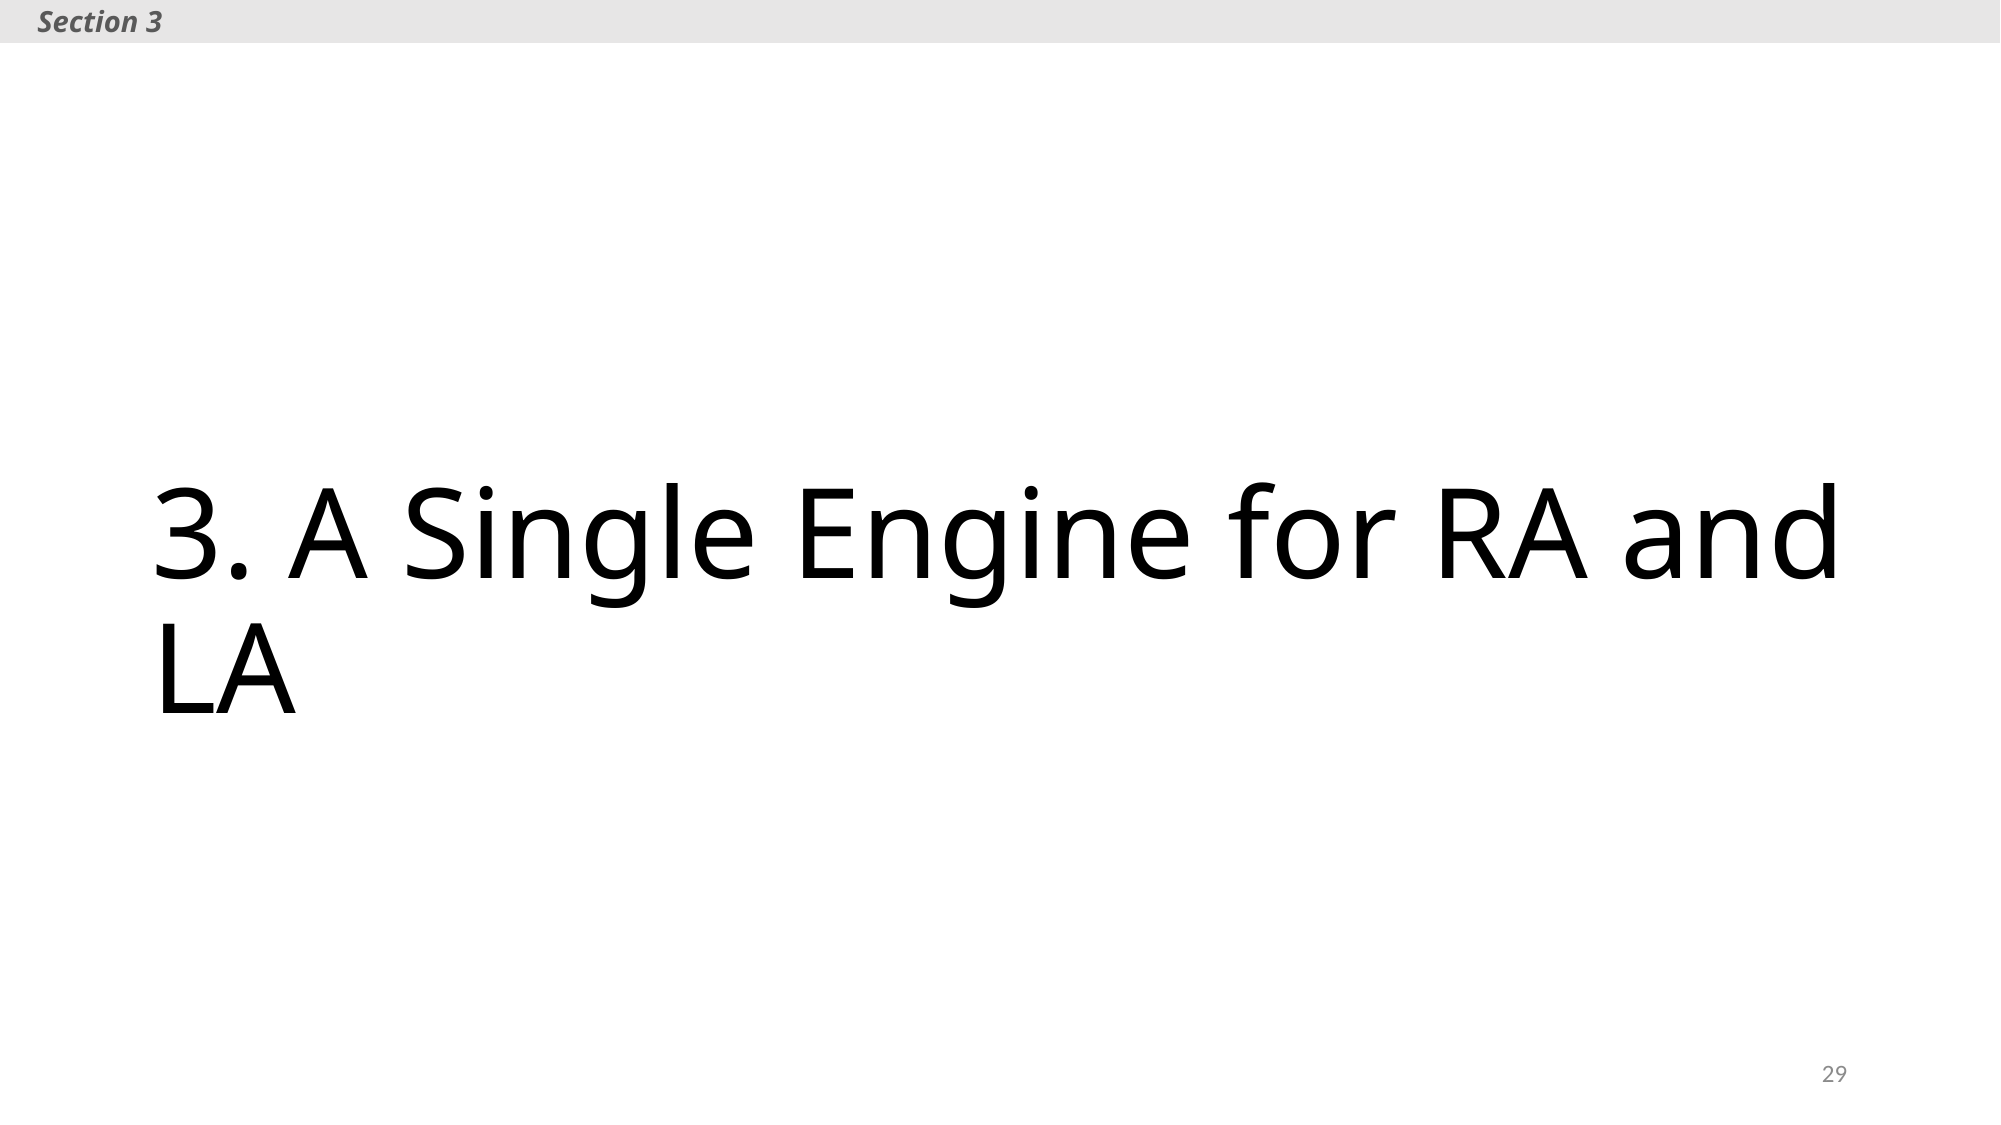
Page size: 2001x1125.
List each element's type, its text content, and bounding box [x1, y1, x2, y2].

title 3. A Single Engine for RA and LA [136, 280, 1862, 749]
slide_number 29 [1412, 1042, 1863, 1103]
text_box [0, 0, 2000, 47]
